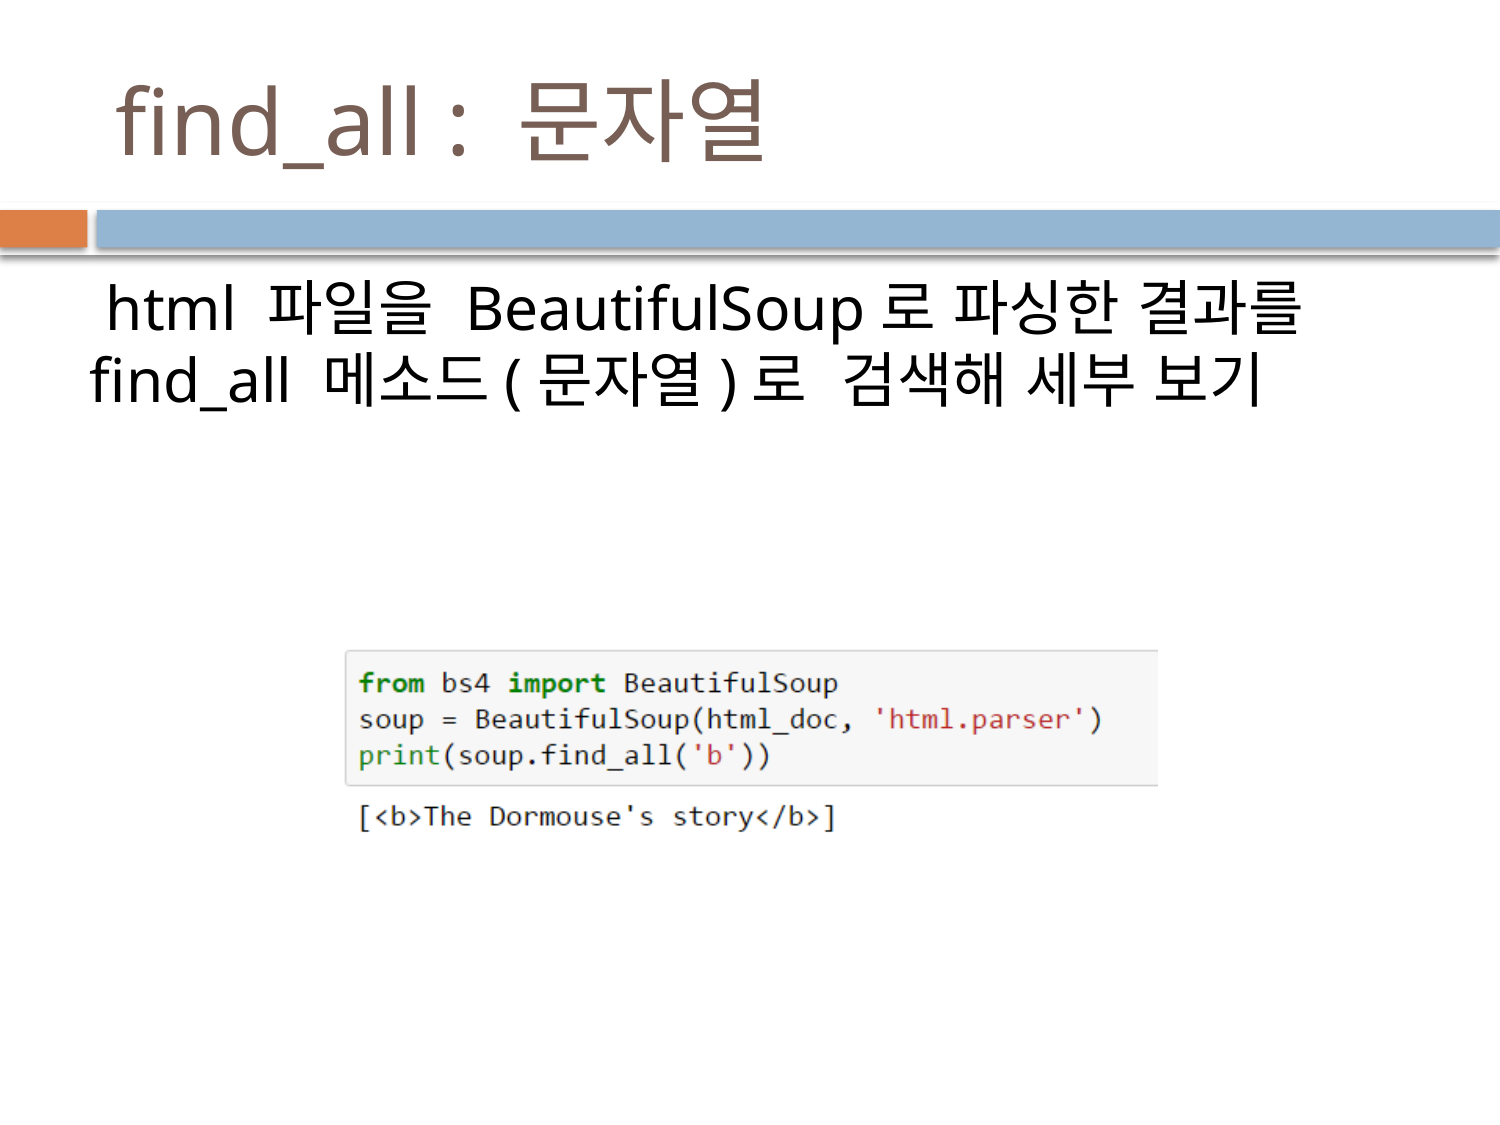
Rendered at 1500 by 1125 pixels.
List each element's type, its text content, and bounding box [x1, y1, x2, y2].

list html 파일을 BeautifulSoup로 파싱한 결과를 find_all 메소드(문자열)로 검색해 세부 보기 [75, 262, 1425, 468]
title find_all : 문자열 [100, 37, 1438, 200]
picture [342, 633, 1158, 854]
